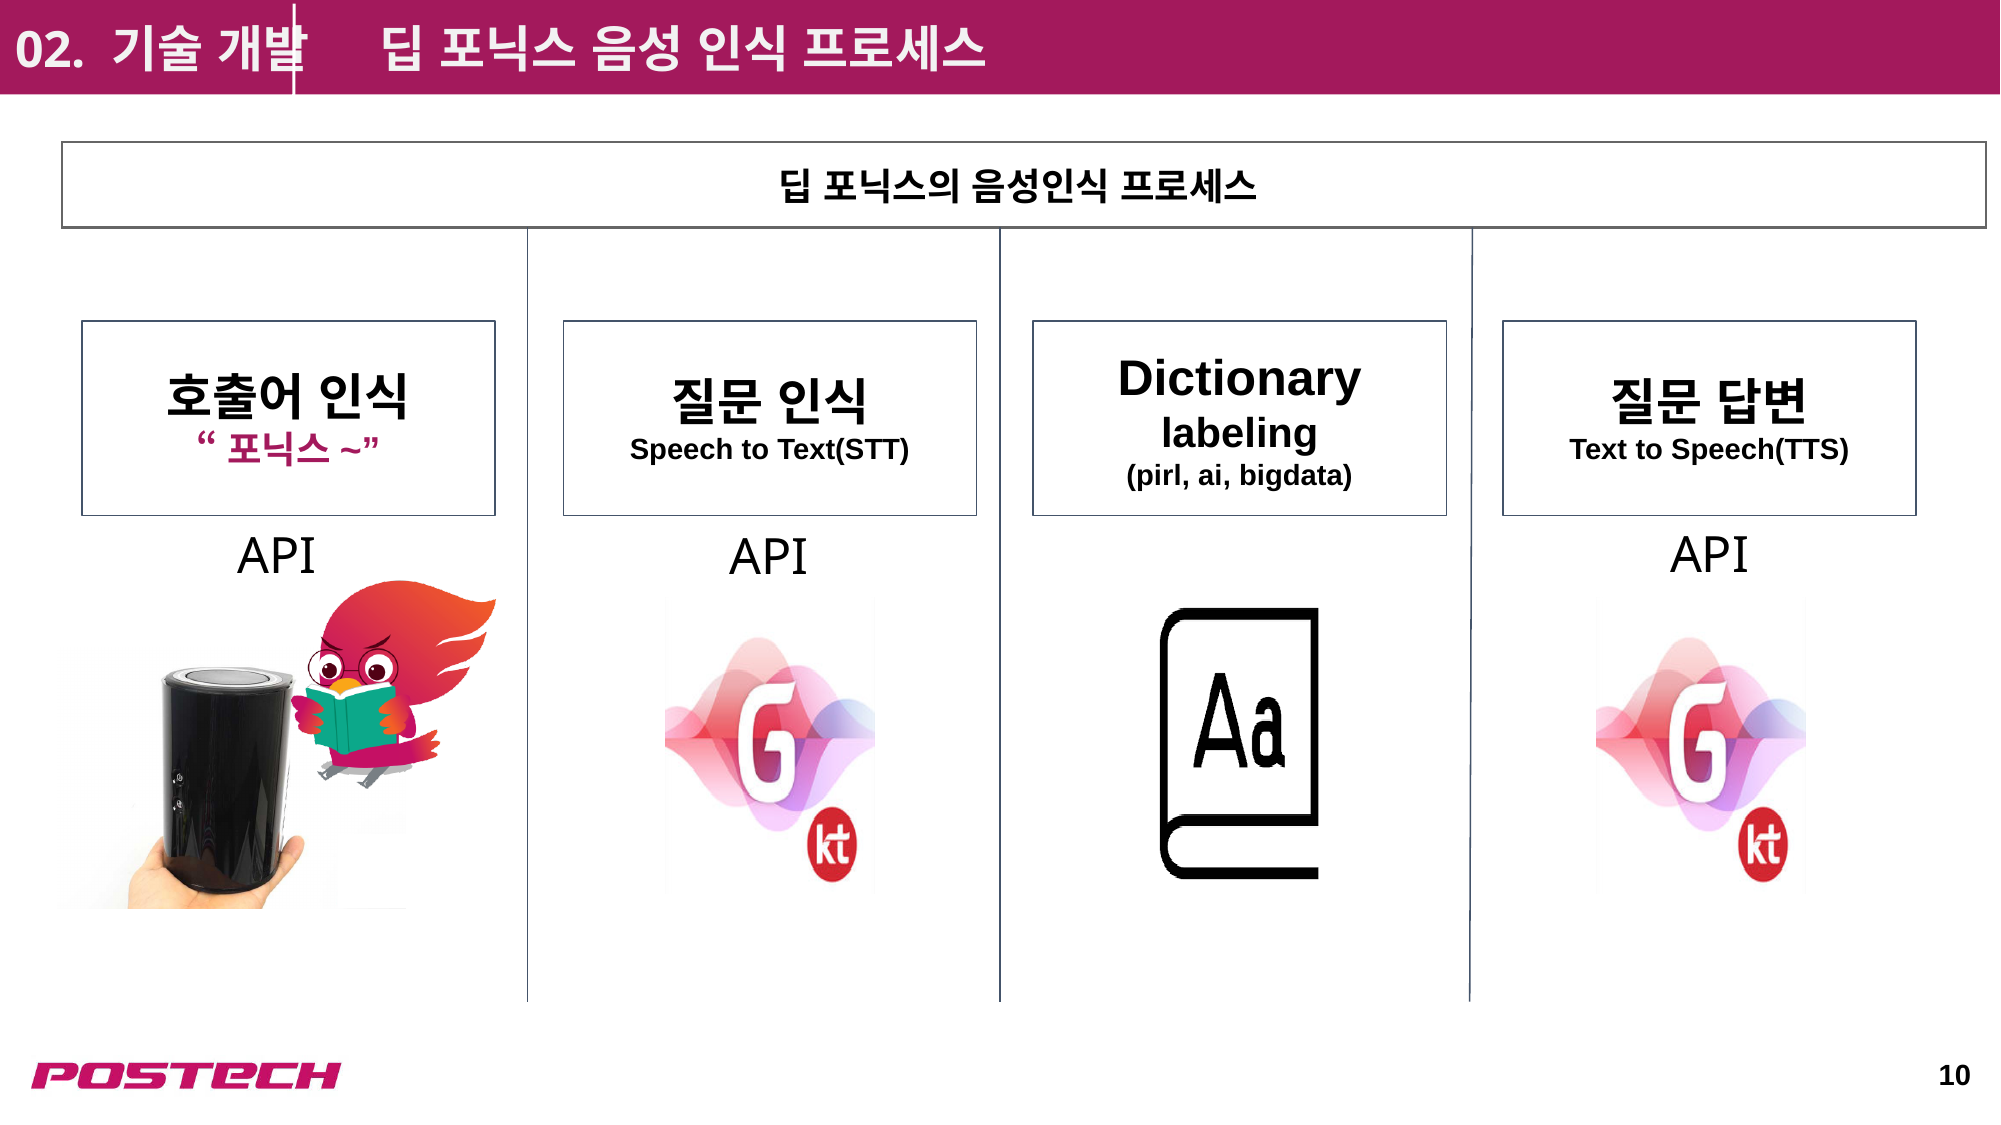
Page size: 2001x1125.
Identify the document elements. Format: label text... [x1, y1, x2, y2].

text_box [1032, 320, 1447, 895]
text_box API [207, 516, 347, 591]
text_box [1469, 227, 1473, 1002]
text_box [563, 320, 977, 895]
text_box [57, 647, 411, 909]
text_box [1502, 320, 1917, 895]
slide_number 10 [1535, 1043, 1986, 1104]
text_box 02. 기술 개발 딥 포닉스 음성 인식 프로세스 [0, 0, 2000, 95]
picture [0, 1024, 365, 1125]
text_box 호출어 인식 “포닉스~” [81, 320, 496, 516]
picture [275, 568, 510, 794]
